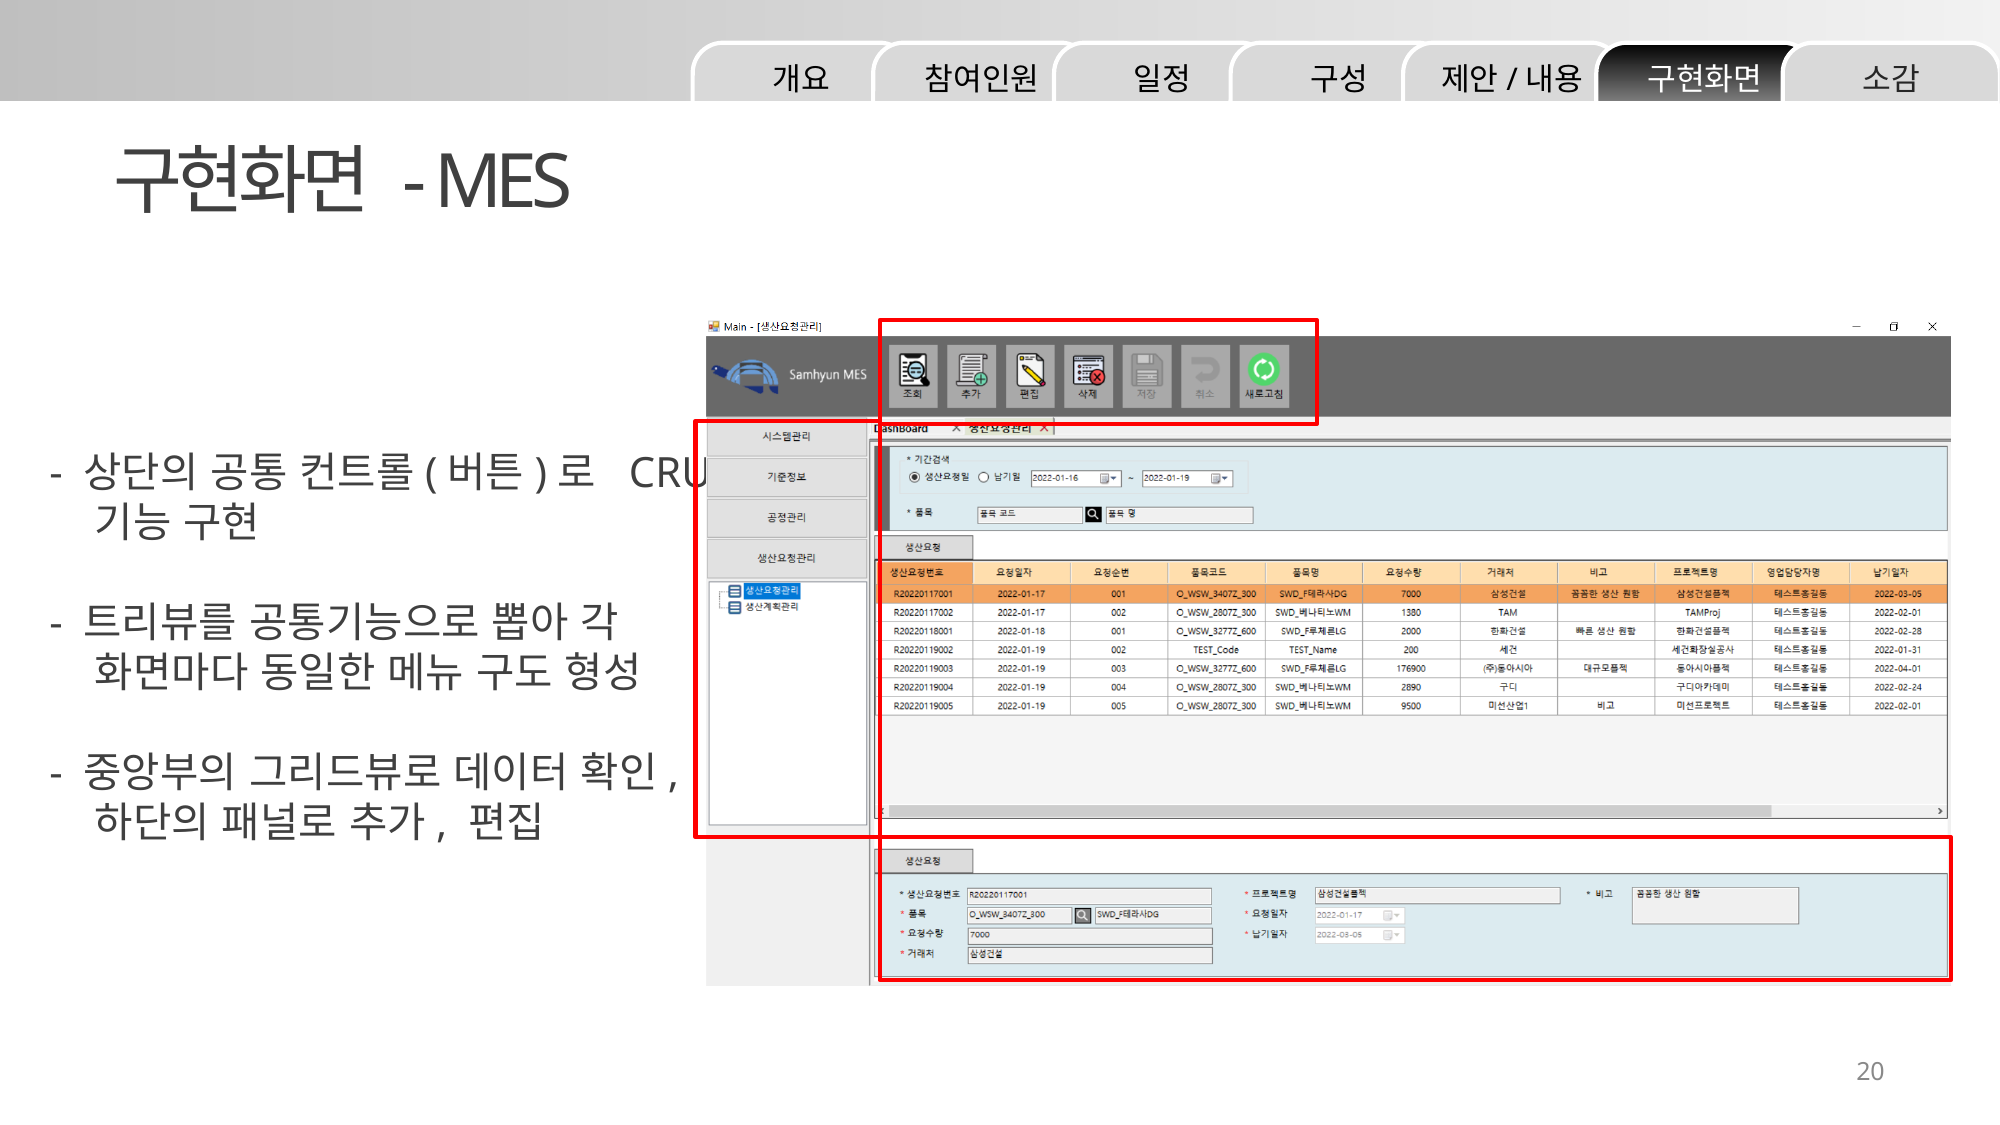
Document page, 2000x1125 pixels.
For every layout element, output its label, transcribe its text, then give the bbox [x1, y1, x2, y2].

picture [705, 317, 1951, 986]
text_box [693, 419, 700, 839]
text_box 구현화면 - MES [98, 125, 588, 231]
slide_number 20 [1433, 1042, 1900, 1103]
text_box [0, 0, 1310, 103]
text_box - 상단의 공통 컨트롤(버튼)로 CRUD 기능 구현 - 트리뷰를 공통기능으로 뽑아 각 화면마다 동일한 메뉴 구도 형성 - 중앙부의 그리드뷰로 데이터 확인, 하단의 패널로 추가, 편집 [34, 438, 693, 807]
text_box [1315, 0, 1377, 316]
text_box [1382, 0, 2000, 59]
